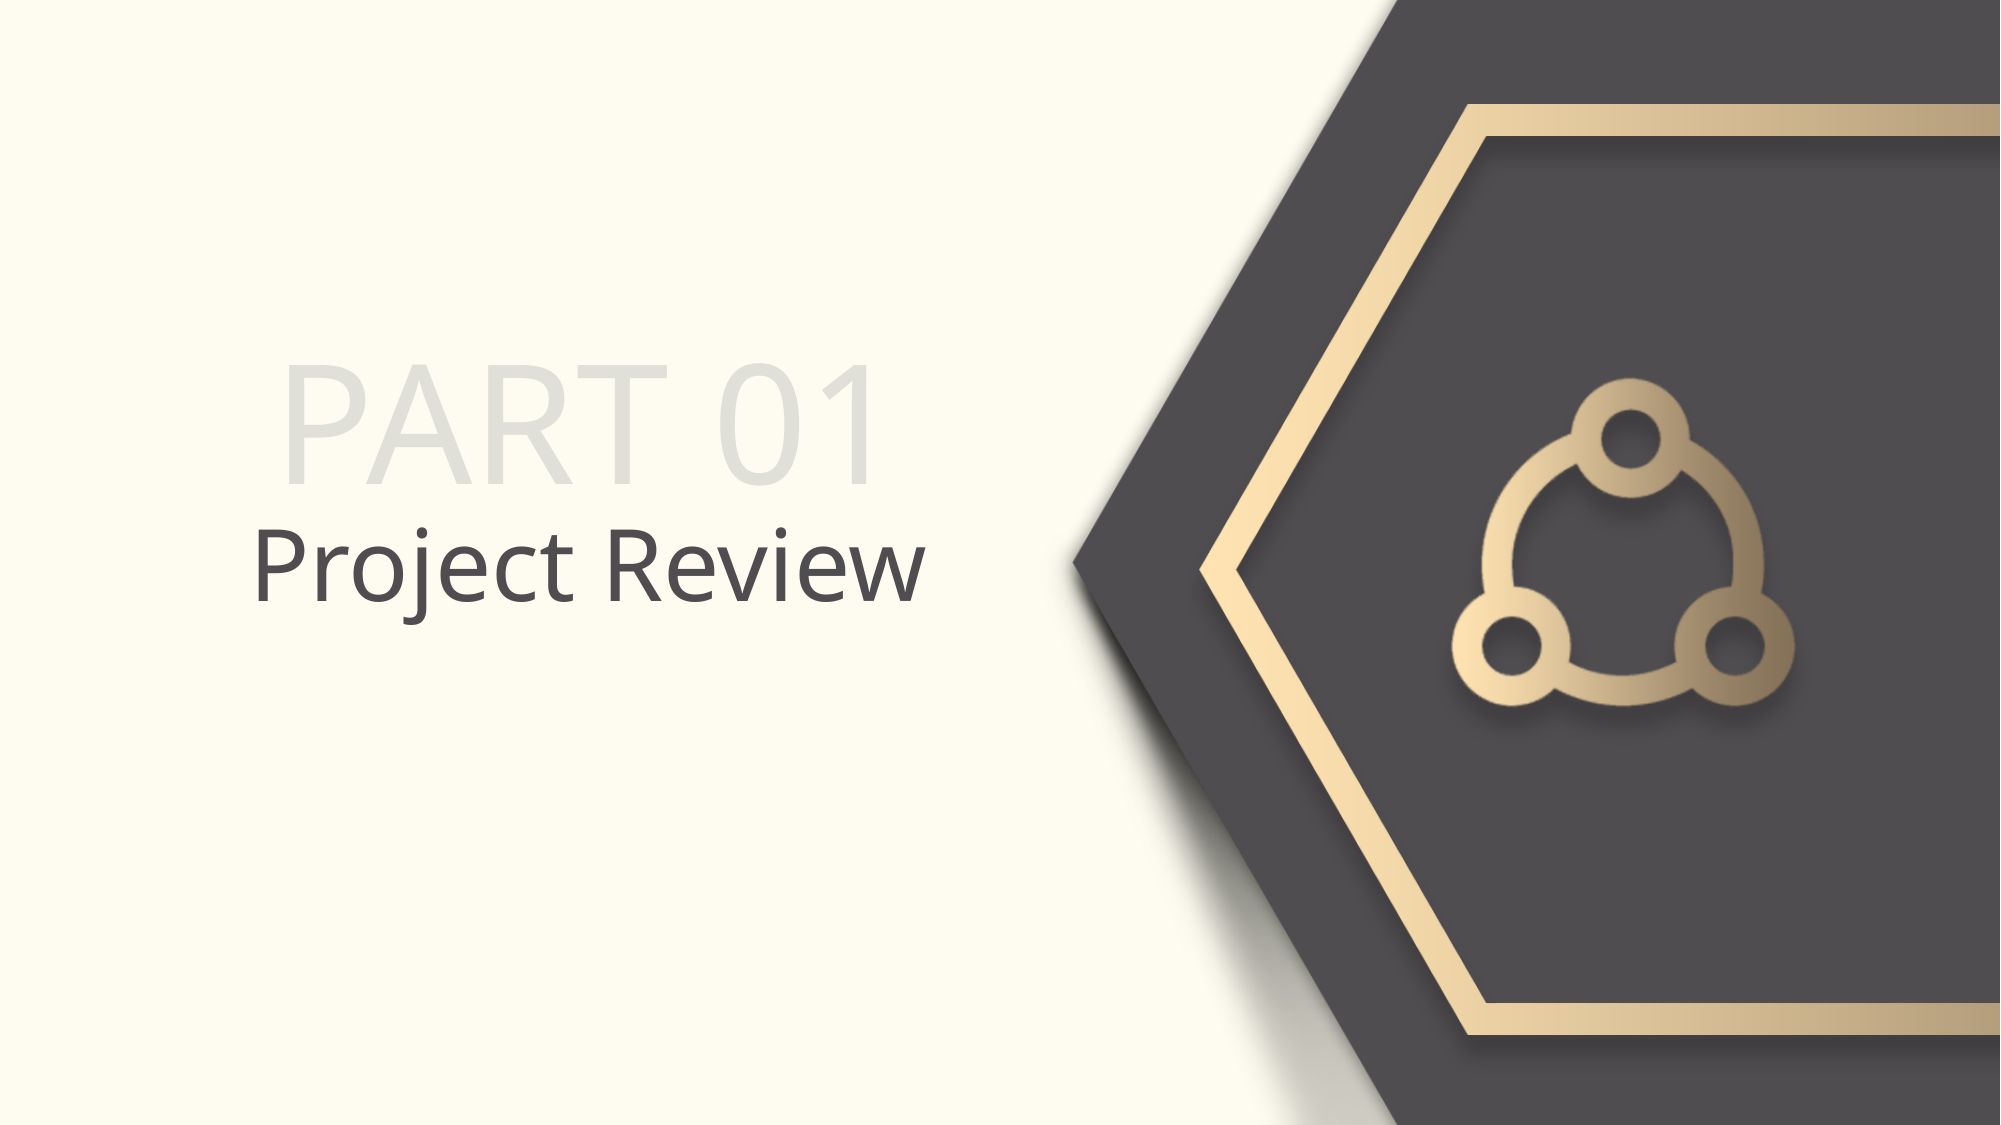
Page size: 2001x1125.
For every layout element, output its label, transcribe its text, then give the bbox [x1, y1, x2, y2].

picture [1038, 0, 2000, 1125]
text_box PART 01 [258, 310, 919, 494]
text_box Project Review [234, 494, 943, 629]
